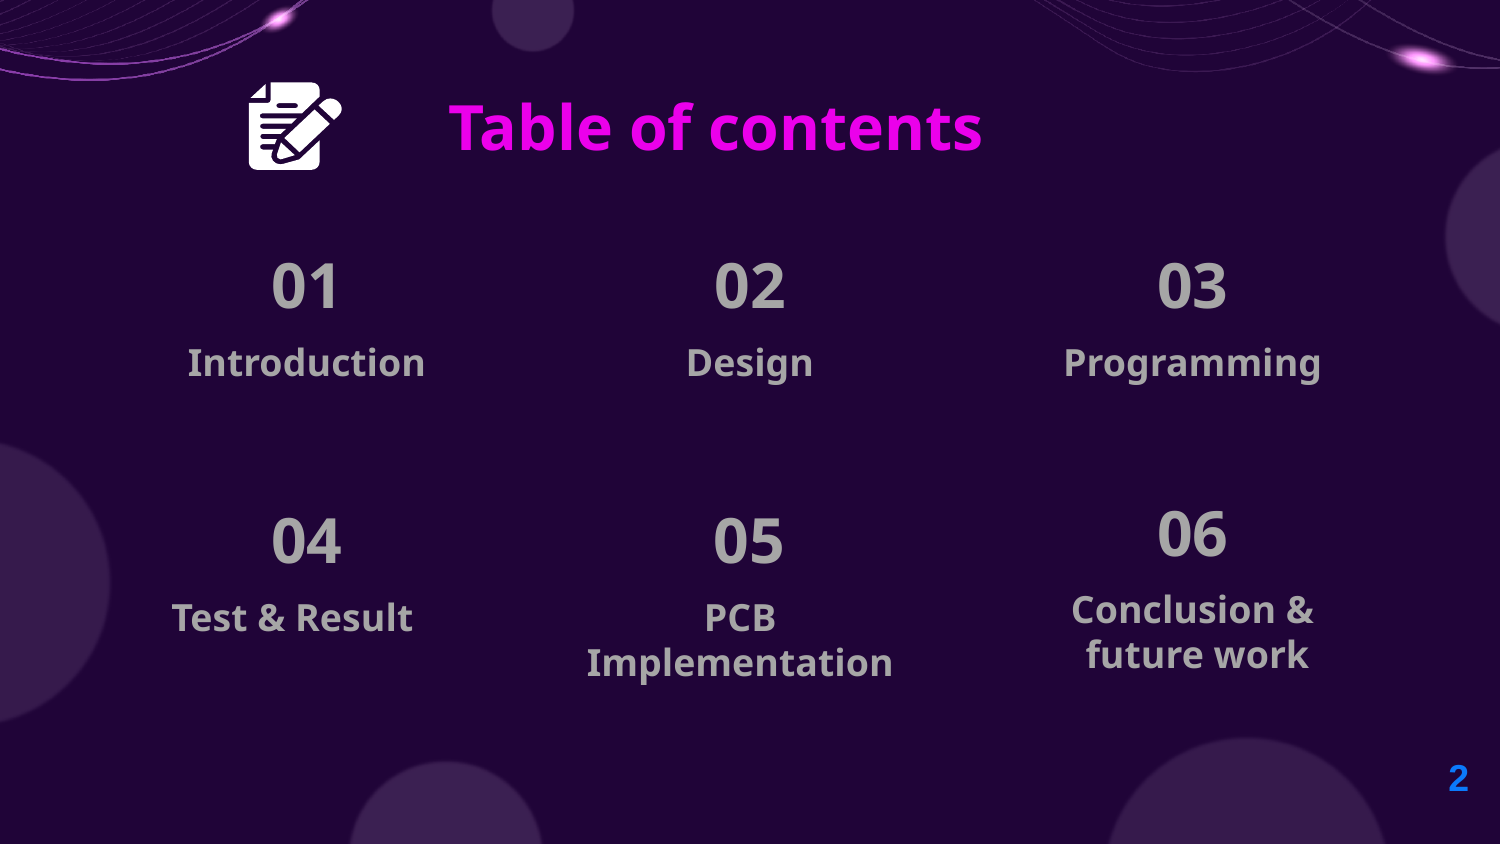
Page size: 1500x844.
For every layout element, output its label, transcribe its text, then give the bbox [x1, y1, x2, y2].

text_box 2 [1432, 741, 1478, 812]
subtitle Design [560, 323, 940, 445]
title 02 [671, 229, 829, 323]
text_box Conclusion & future work [1003, 571, 1382, 693]
title 03 [1114, 229, 1272, 323]
subtitle Introduction [118, 323, 497, 445]
title 05 [671, 485, 829, 578]
subtitle PCB Implementation [541, 578, 939, 700]
picture [0, 0, 1500, 844]
title 04 [228, 485, 386, 578]
text_box 06 [1114, 477, 1272, 571]
subtitle Programming [1003, 323, 1382, 445]
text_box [248, 82, 347, 170]
title Table of contents [98, 72, 1334, 167]
title 01 [228, 229, 386, 323]
subtitle Test & Result [98, 578, 496, 700]
